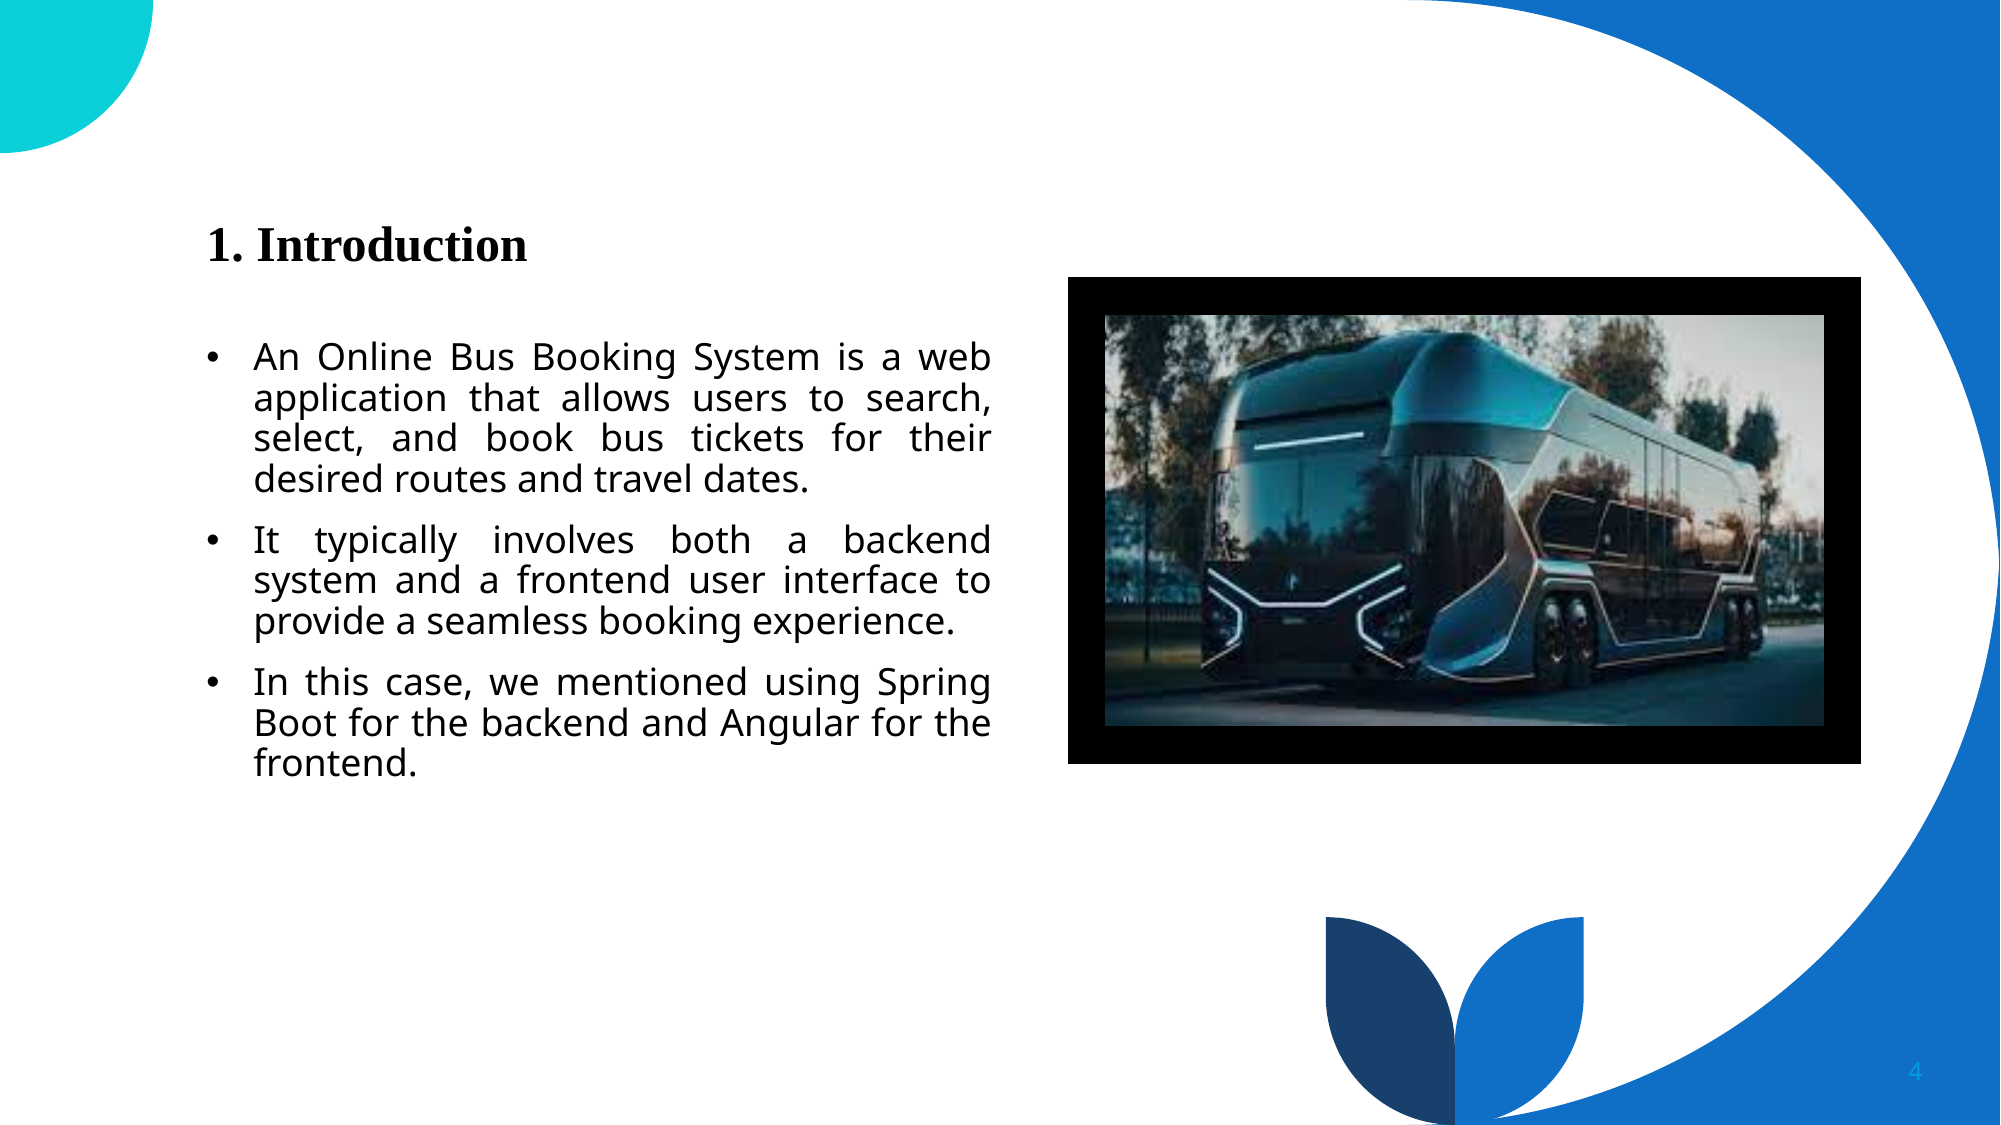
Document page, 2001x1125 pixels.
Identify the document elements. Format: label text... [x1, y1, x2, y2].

slide_number 4 [1665, 1042, 1938, 1103]
list An Online Bus Booking System is a web application that allows users to search, select, and book bus tickets for their desired routes and travel dates. It typically involves both a backend system and a frontend user interface to provide a seamless booking experience. In this case, we mentioned using Spring Boot for the backend and Angular for the frontend. [191, 330, 1008, 827]
picture [1105, 314, 1824, 727]
title 1. Introduction [191, 62, 1796, 280]
